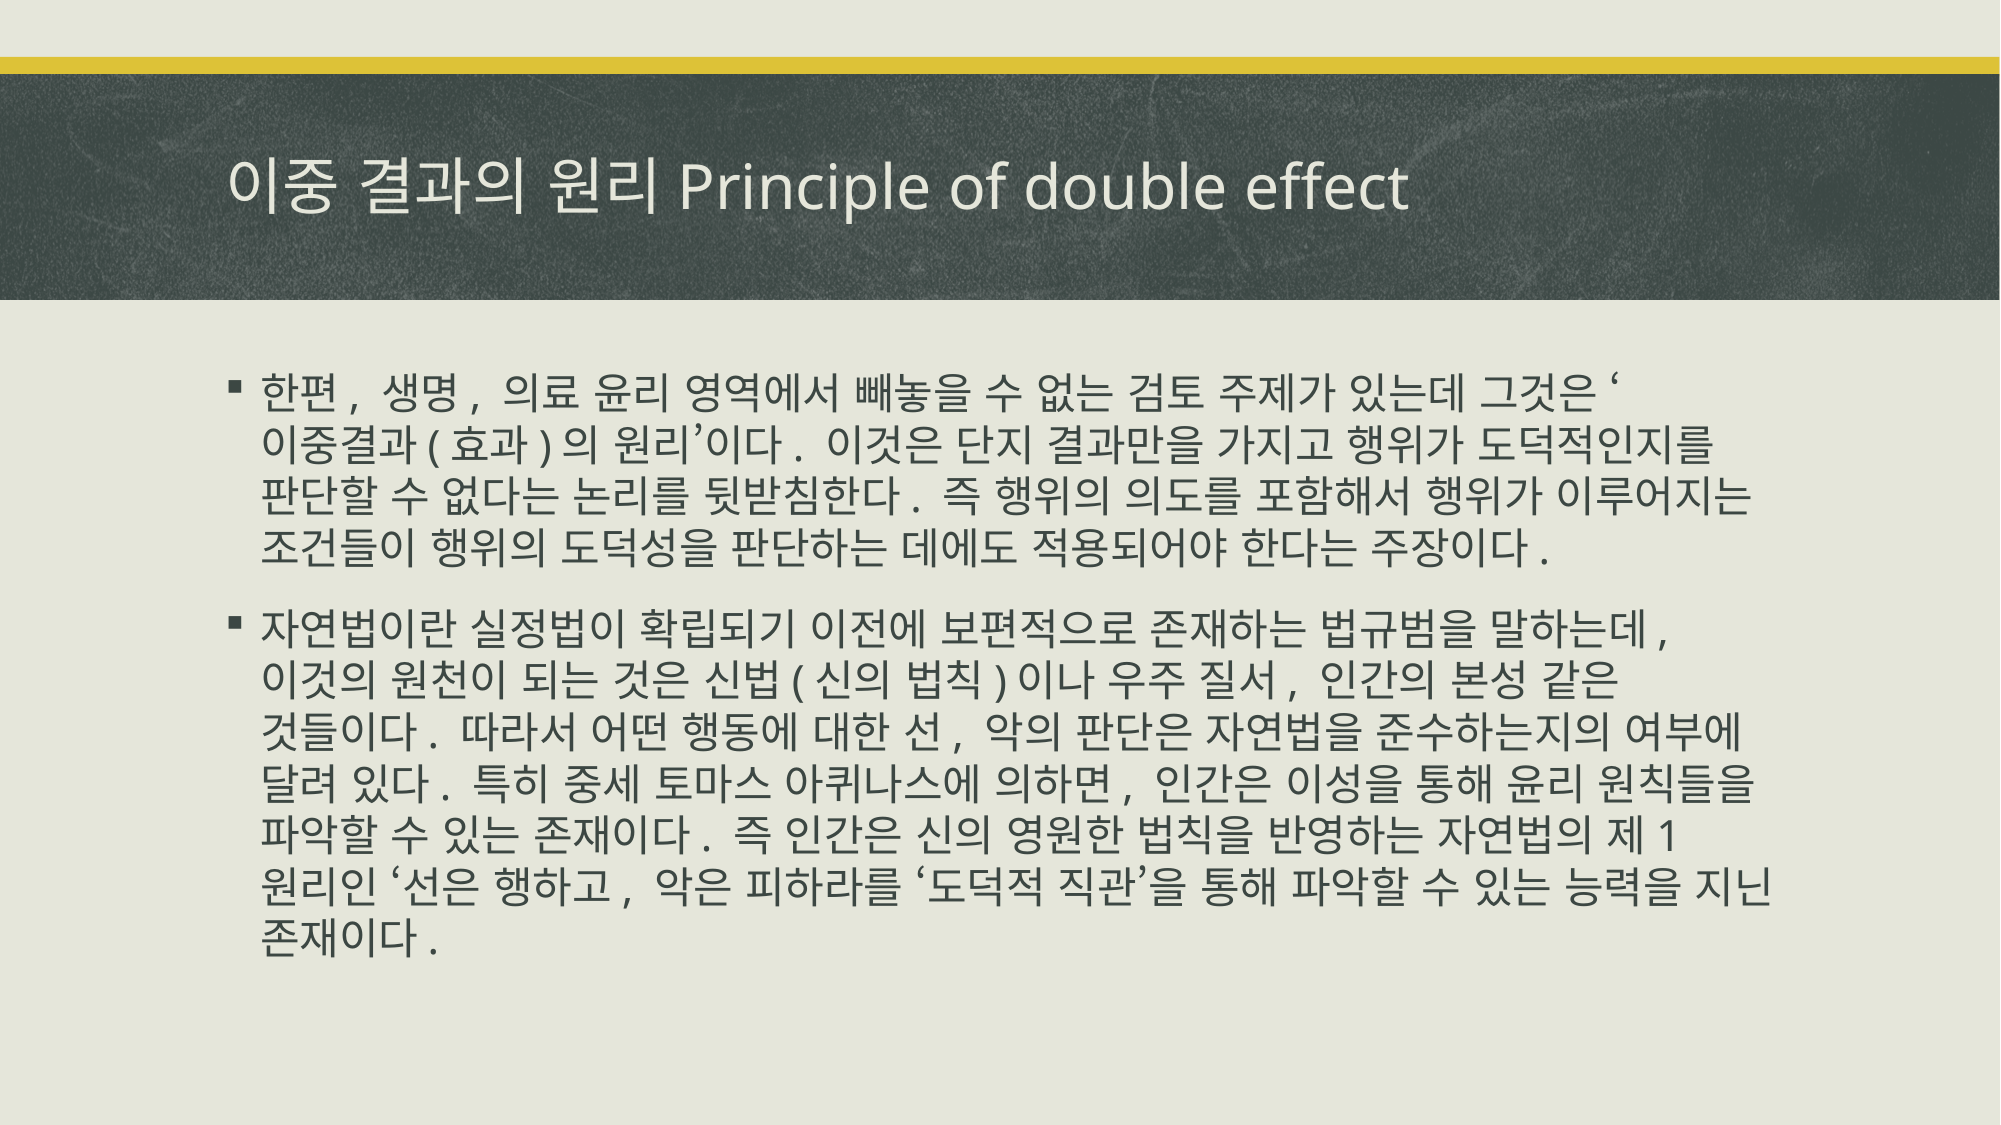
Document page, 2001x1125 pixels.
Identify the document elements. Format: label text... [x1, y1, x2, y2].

list 한편, 생명, 의료 윤리 영역에서 빼놓을 수 없는 검토 주제가 있는데 그것은 ‘이중결과(효과)의 원리’이다. 이것은 단지 결과만을 가지고 행위가 도덕적인지를 판단할 수 없다는 논리를 뒷받침한다. 즉 행위의 의도를 포함해서 행위가 이루어지는 조건들이 행위의 도덕성을 판단하는 데에도 적용되어야 한다는 주장이다. 자연법이란 실정법이 확립되기 이전에 보편적으로 존재하는 법규범을 말하는데, 이것의 원천이 되는 것은 신법(신의 법칙)이나 우주 질서, 인간의 본성 같은 것들이다. 따라서 어떤 행동에 대한 선, 악의 판단은 자연법을 준수하는지의 여부에 달려 있다. 특히 중세 토마스 아퀴나스에 의하면, 인간은 이성을 통해 윤리 원칙들을 파악할 수 있는 존재이다. 즉 인간은 신의 영원한 법칙을 반영하는 자연법의 제1원리인 ‘선은 행하고, 악은 피하라를 ‘도덕적 직관’을 통해 파악할 수 있는 능력을 지닌 존재이다. [210, 359, 1790, 1014]
title 이중 결과의 원리Principle of double effect [210, 76, 1790, 300]
picture [0, 74, 2000, 300]
